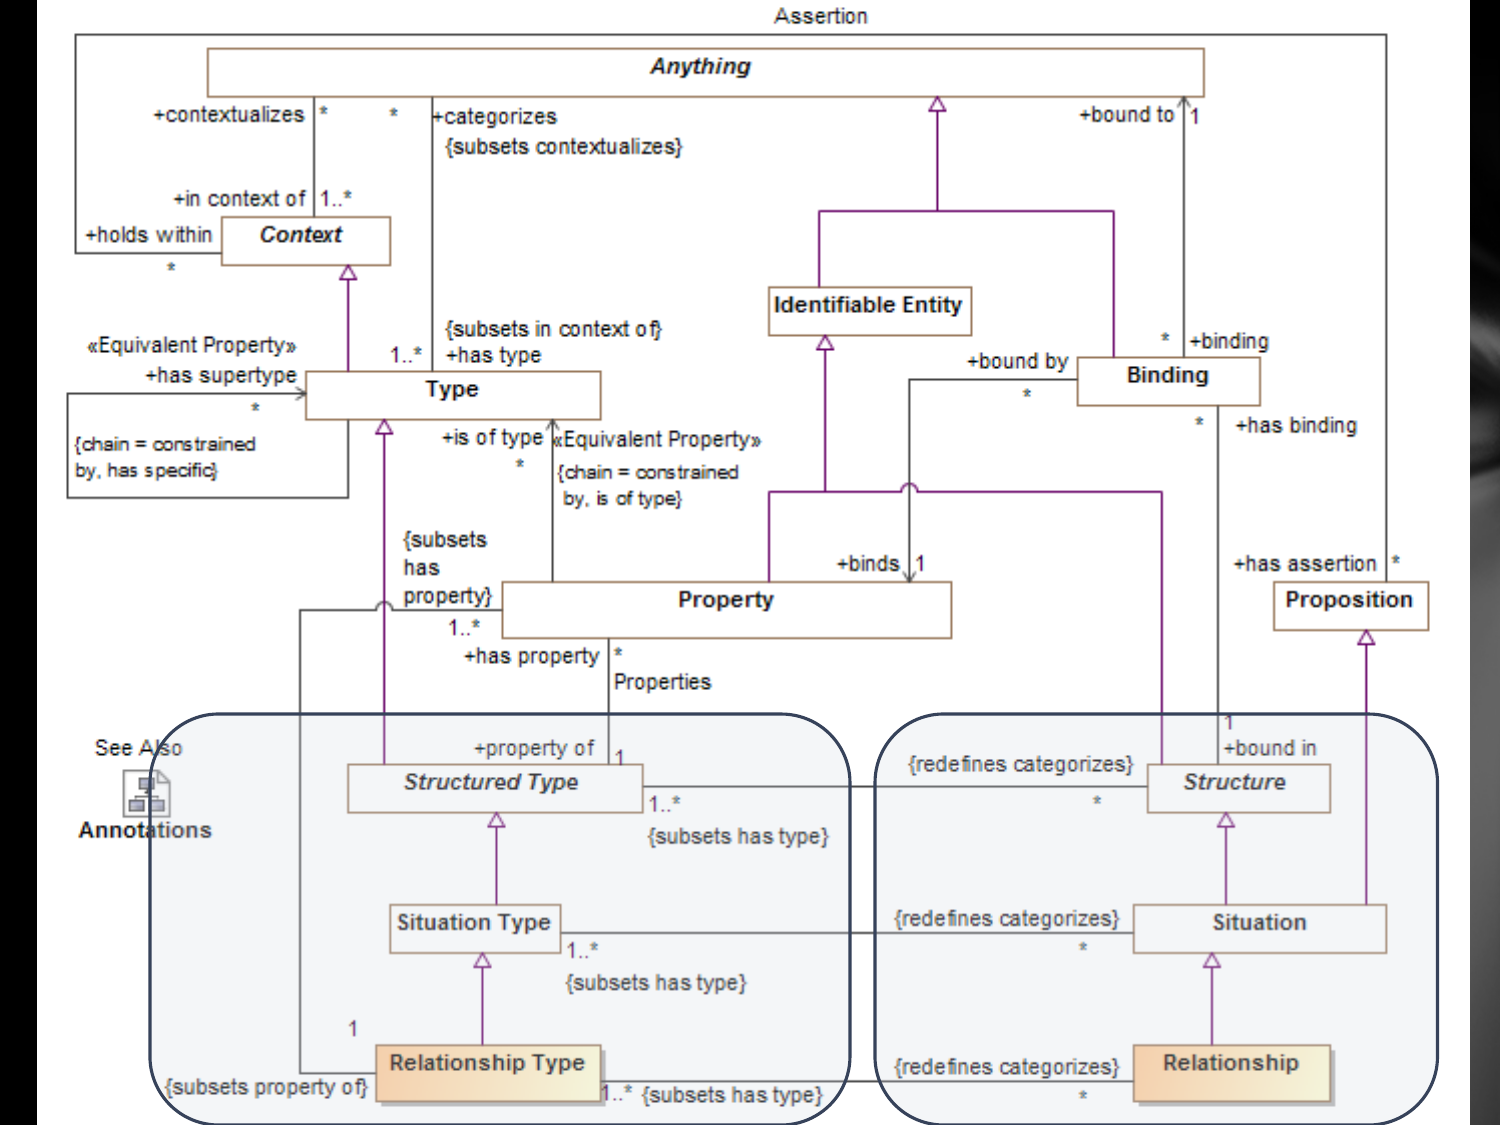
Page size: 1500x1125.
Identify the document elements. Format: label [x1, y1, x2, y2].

picture [37, 0, 1470, 1125]
text_box [149, 713, 1438, 1125]
